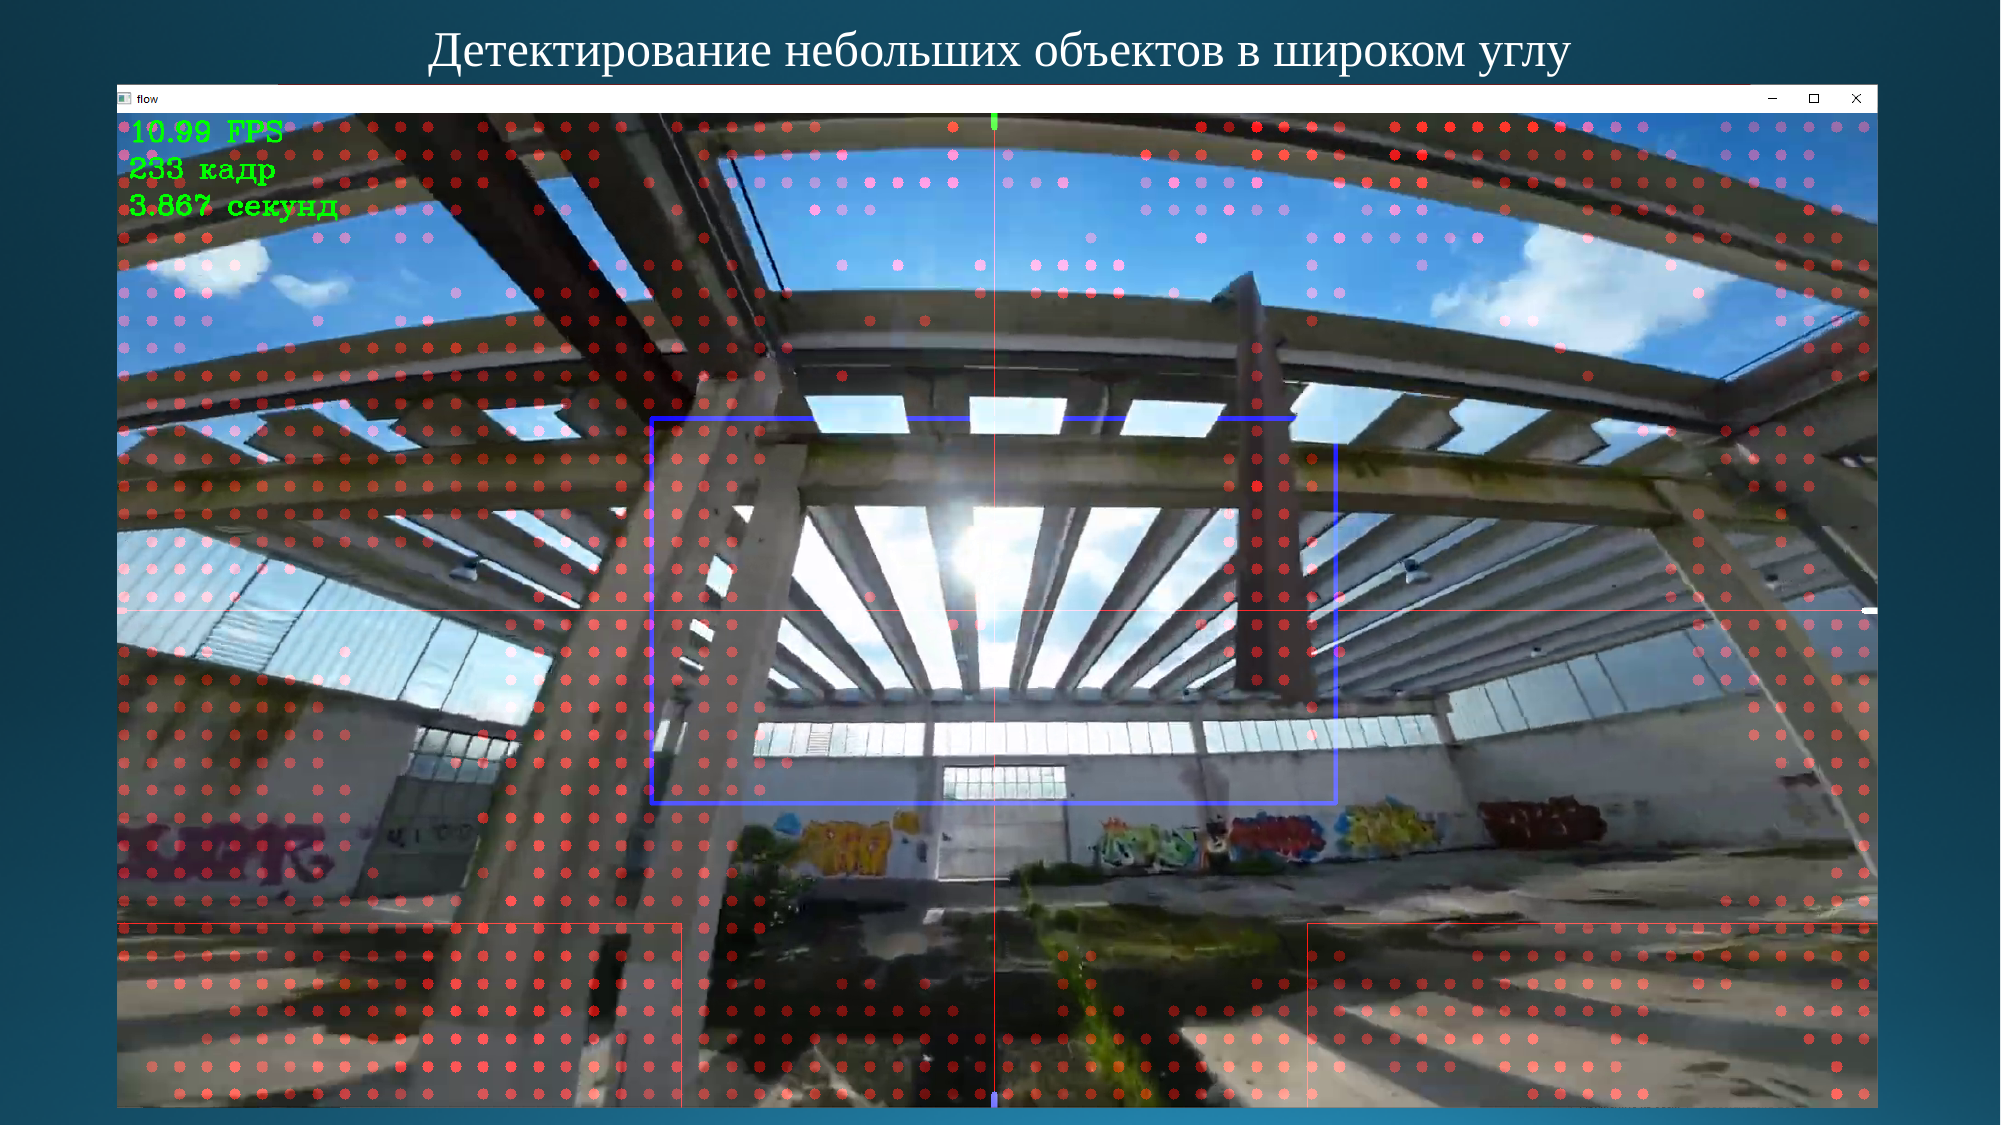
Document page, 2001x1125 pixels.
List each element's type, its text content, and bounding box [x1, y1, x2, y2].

picture [0, 0, 2001, 1125]
title Детектирование небольших объектов в широком углу [137, 15, 1863, 84]
